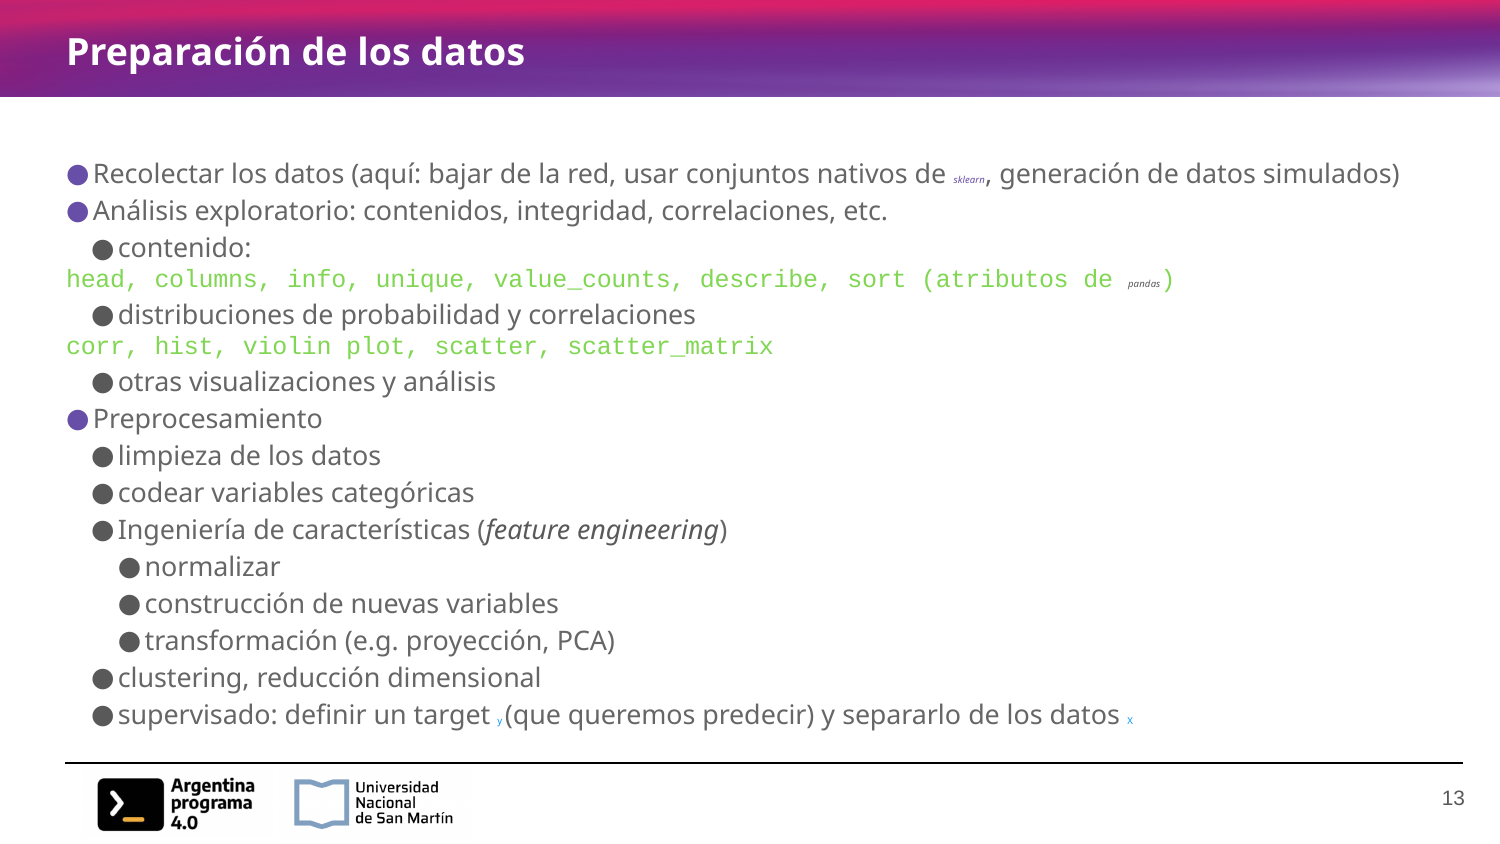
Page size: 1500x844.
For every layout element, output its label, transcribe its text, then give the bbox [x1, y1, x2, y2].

list Recolectar los datos (aquí: bajar de la red, usar conjuntos nativos de sklearn, generación de datos simulados) Análisis exploratorio: contenidos, integridad, correlaciones, etc. contenido: head, columns, info, unique, value_counts, describe, sort (atributos de pandas) distribuciones de probabilidad y correlaciones corr, hist, violin plot, scatter, scatter_matrix otras visualizaciones y análisis Preprocesamiento limpieza de los datos codear variables categóricas Ingeniería de características (feature engineering) normalizar construcción de nuevas variables transformación (e.g. proyección, PCA) clustering, reducción dimensional supervisado: definir un target y (que queremos predecir) y separarlo de los datos X [51, 136, 1449, 750]
picture [0, 0, 1500, 97]
slide_number ‹#› [1389, 764, 1480, 830]
title Preparación de los datos [51, 12, 1449, 88]
picture [277, 767, 478, 841]
picture [82, 764, 273, 838]
